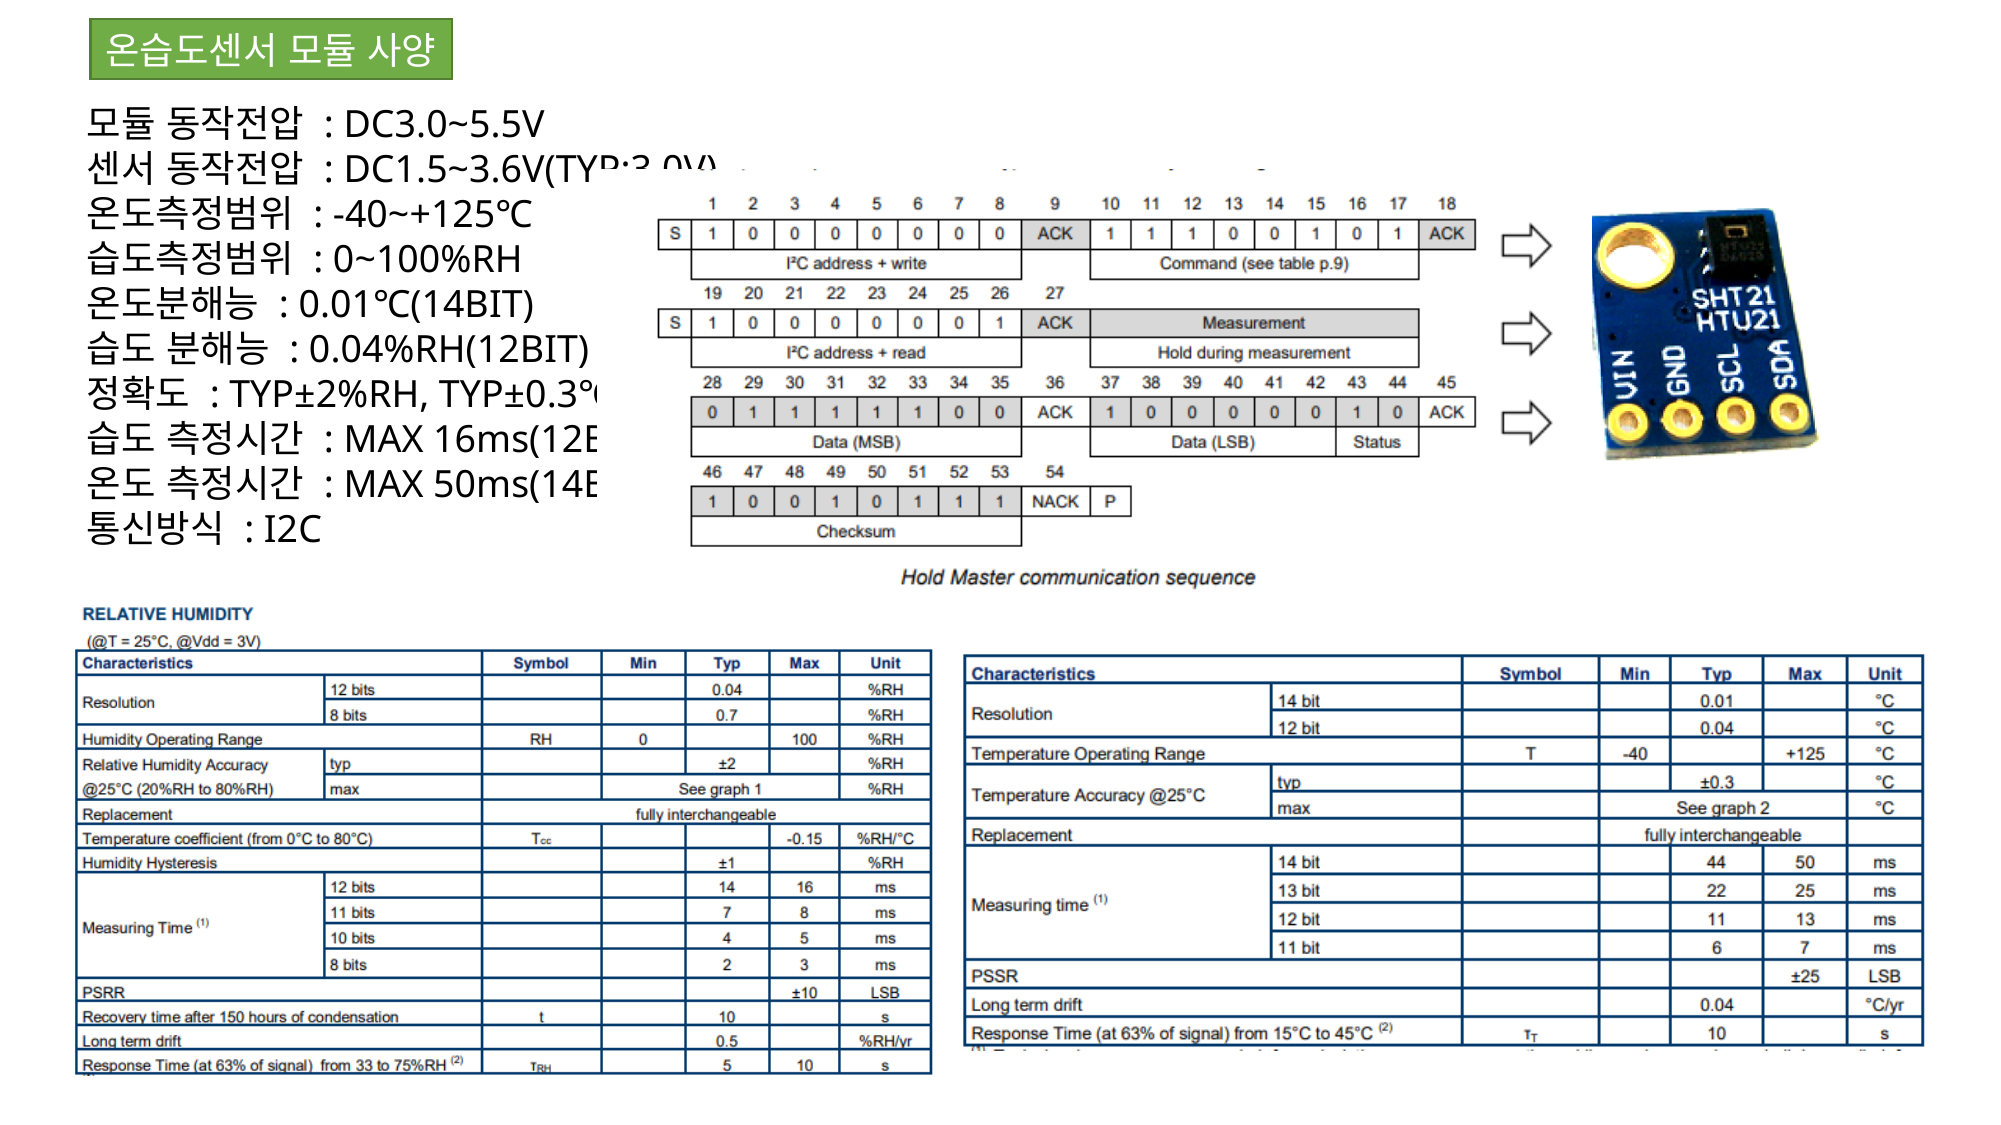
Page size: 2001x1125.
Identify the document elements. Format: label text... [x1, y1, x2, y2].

picture [60, 144, 1940, 1076]
text_box 모듈 동작전압 : DC3.0~5.5V 센서 동작전압 : DC1.5~3.6V(TYP:3.0V) 온도측정범위 : -40~+125℃ 습도측정범위 : 0~100%RH 온도분해능 : 0.01℃(14BIT) 습도 분해능 : 0.04%RH(12BIT) 정확도 : TYP±2%RH, TYP±0.3℃ 습도 측정시간 : MAX 16ms(12BIT) 온도 측정시간 : MAX 50ms(14BIT) 통신방식 : I2C [72, 92, 743, 558]
text_box 온습도센서 모듈 사양 [89, 18, 453, 80]
